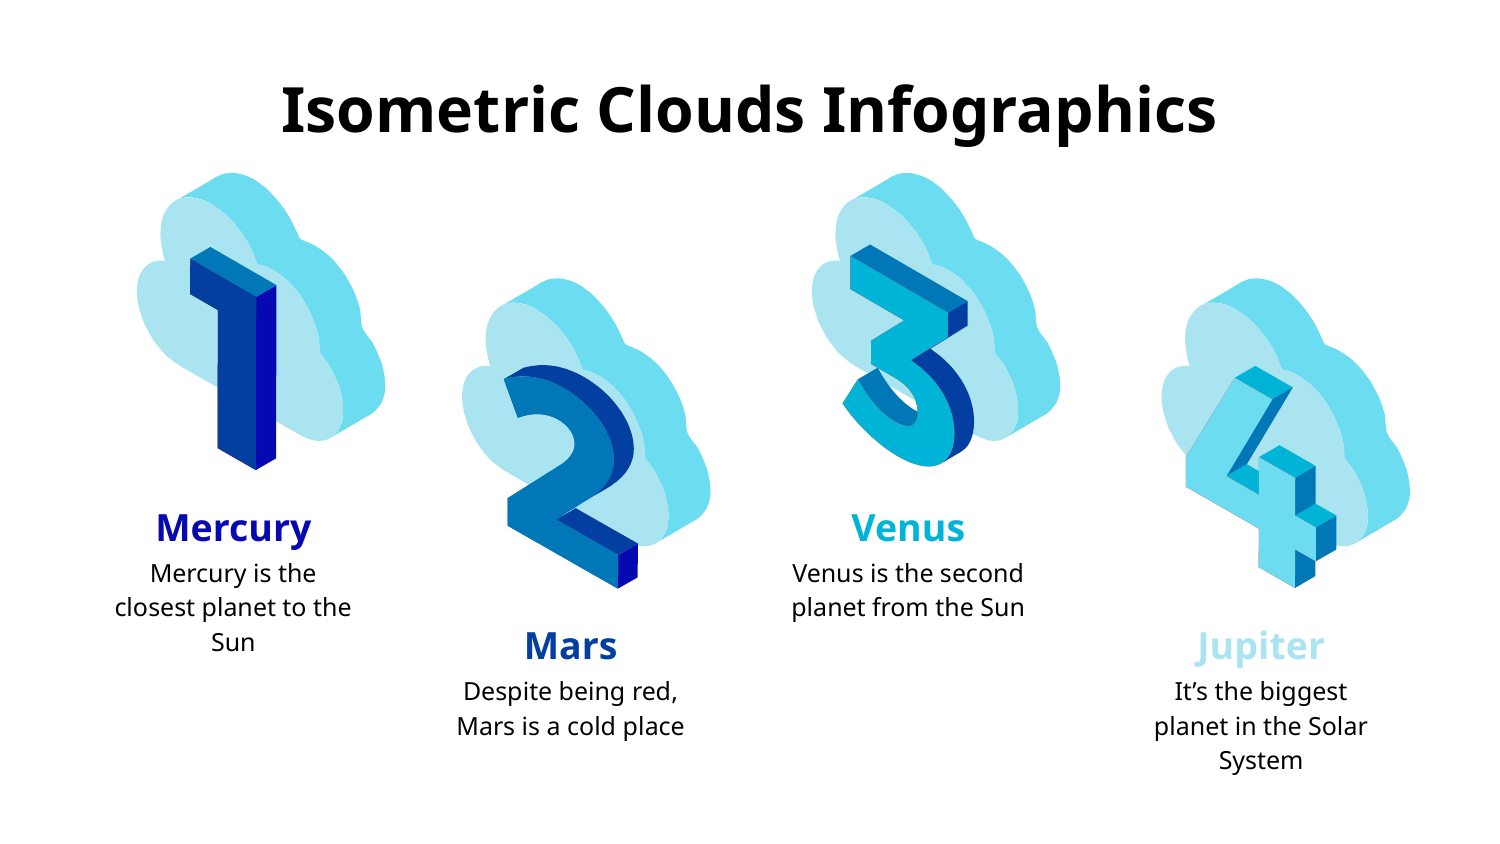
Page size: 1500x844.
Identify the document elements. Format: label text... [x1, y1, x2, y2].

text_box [136, 172, 386, 441]
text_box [503, 364, 639, 589]
text_box Venus [811, 494, 1005, 558]
text_box Mars [474, 612, 668, 676]
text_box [461, 278, 711, 547]
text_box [189, 246, 277, 471]
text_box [811, 172, 1061, 441]
text_box Despite being red, Mars is a cold place [430, 656, 711, 777]
title Isometric Clouds Infographics [75, 67, 1425, 147]
text_box Mercury [136, 494, 330, 558]
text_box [842, 244, 975, 467]
text_box Venus is the second planet from the Sun [768, 537, 1049, 658]
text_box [1161, 278, 1411, 547]
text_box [1185, 365, 1337, 589]
text_box It’s the biggest planet in the Solar System [1121, 656, 1402, 777]
text_box Jupiter [1164, 612, 1358, 676]
text_box Mercury is the closest planet to the Sun [93, 537, 374, 658]
